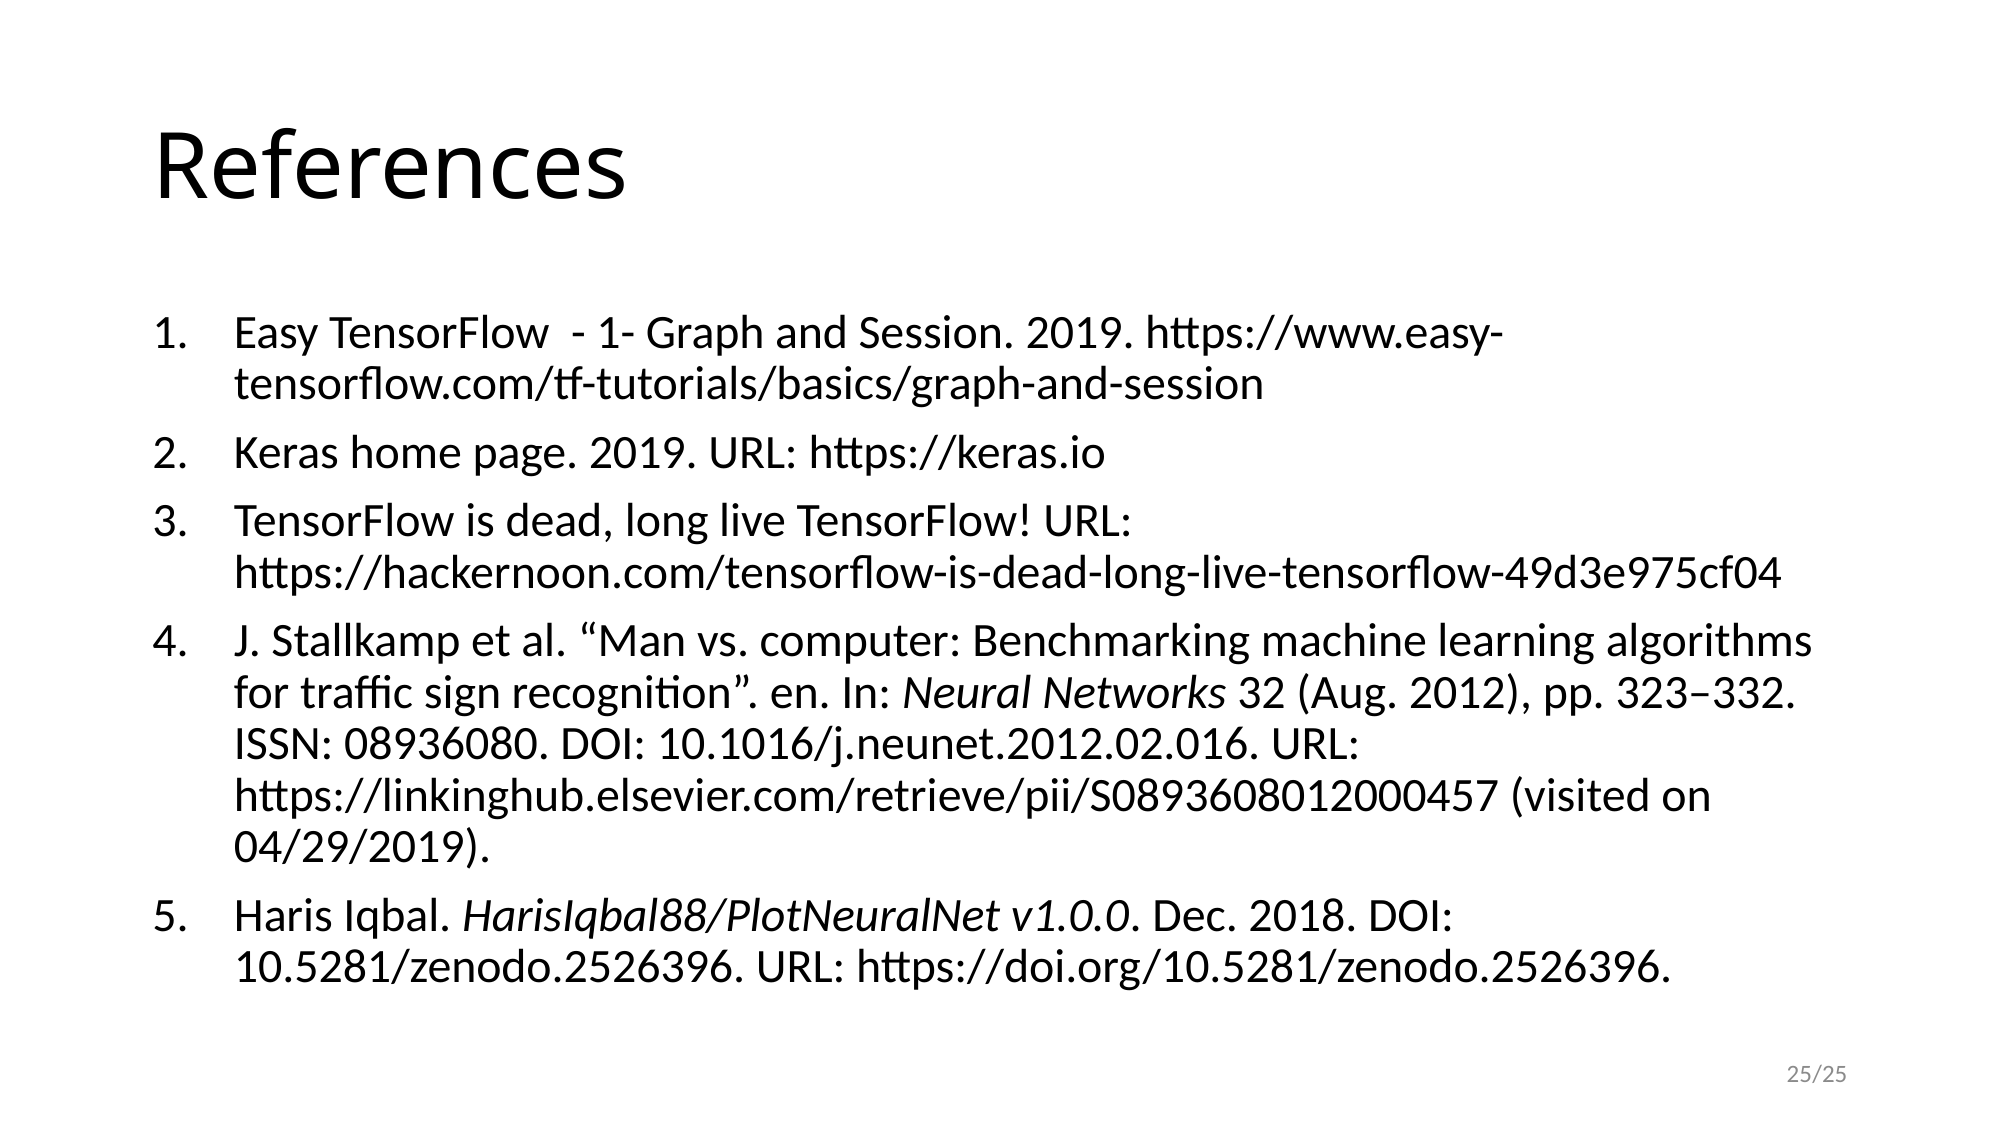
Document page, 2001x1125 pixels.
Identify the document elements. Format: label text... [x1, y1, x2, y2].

title References [137, 59, 1863, 278]
slide_number 25/25 [1412, 1042, 1863, 1103]
list Easy TensorFlow - 1- Graph and Session. 2019. https://www.easy-tensorflow.com/tf-tutorials/basics/graph-and-session Keras home page. 2019. URL: https://keras.io TensorFlow is dead, long live TensorFlow! URL: https://hackernoon.com/tensorflow-is-dead-long-live-tensorflow-49d3e975cf04 J. Stallkamp et al. “Man vs. computer: Benchmarking machine learning algorithms for traffic sign recognition”. en. In: Neural Networks 32 (Aug. 2012), pp. 323–332. ISSN: 08936080. DOI: 10.1016/j.neunet.2012.02.016. URL: https://linkinghub.elsevier.com/retrieve/pii/S0893608012000457 (visited on 04/29/2019). Haris Iqbal. HarisIqbal88/PlotNeuralNet v1.0.0. Dec. 2018. DOI: 10.5281/zenodo.2526396. URL: https://doi.org/10.5281/zenodo.2526396. [137, 299, 1863, 1014]
